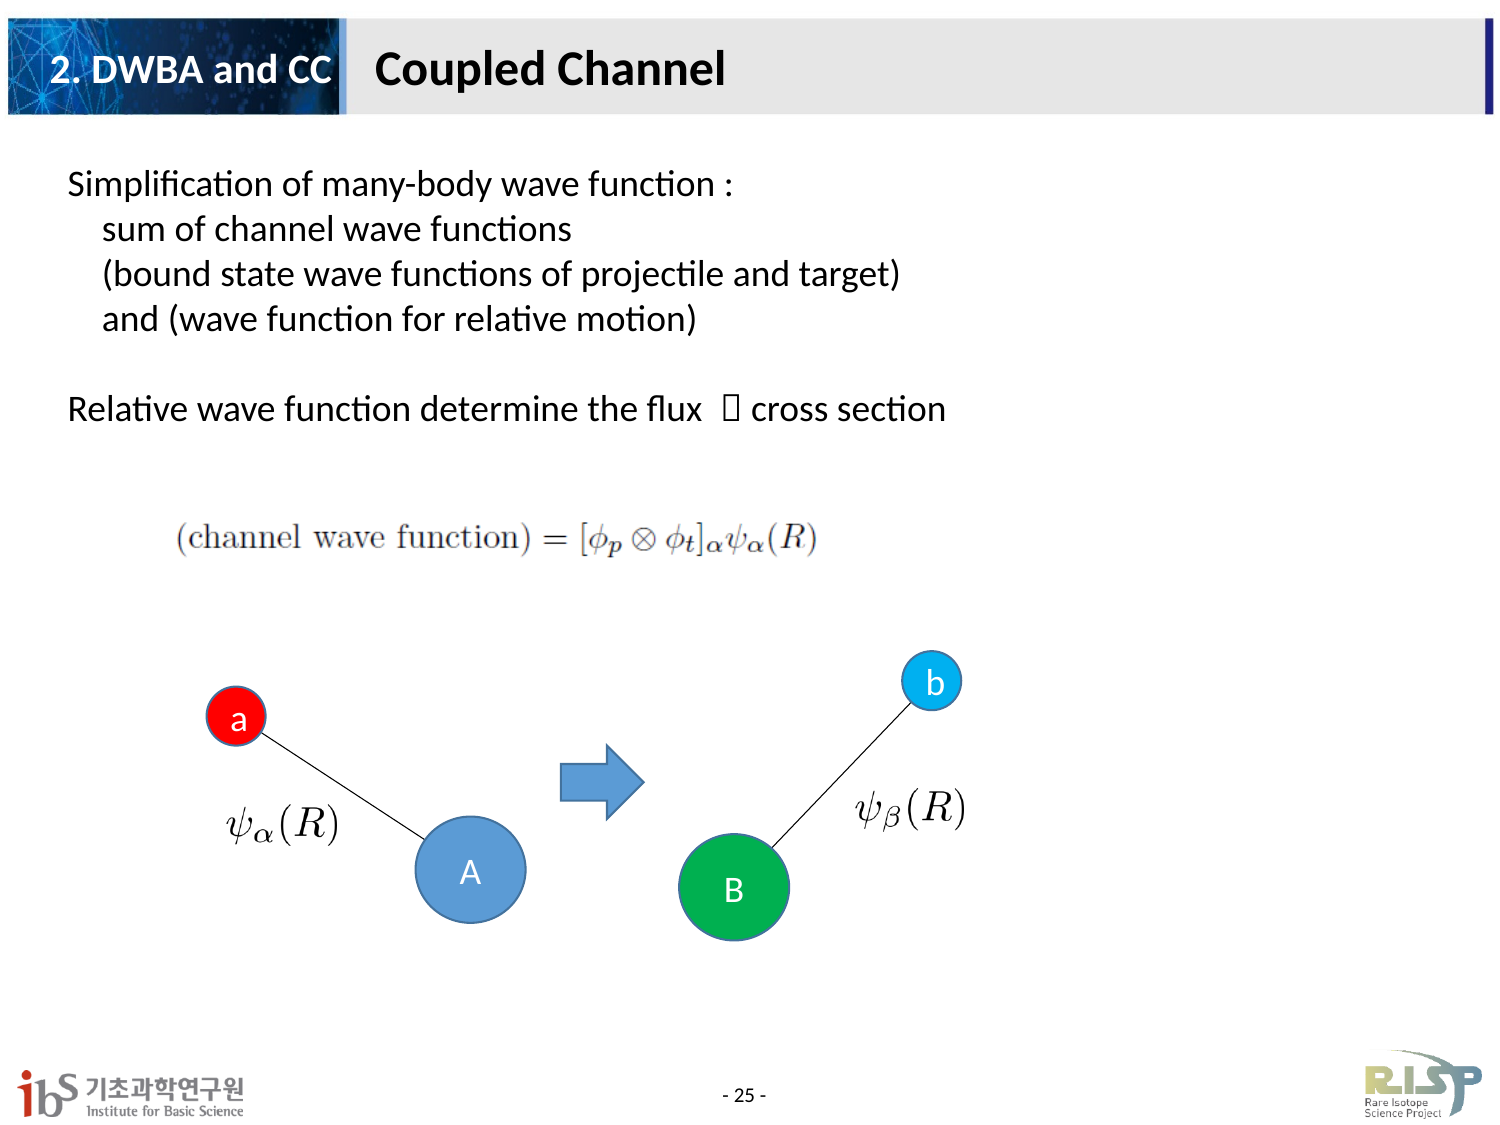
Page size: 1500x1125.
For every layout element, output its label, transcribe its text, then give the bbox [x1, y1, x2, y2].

picture [1364, 1049, 1482, 1119]
text_box [559, 743, 646, 822]
picture [135, 489, 841, 587]
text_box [679, 651, 964, 941]
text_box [206, 686, 526, 923]
text_box Simplification of many-body wave function : sum of channel wave functions (bound state wave functions of projectile and target) and (wave function for relative motion) Relative wave function determine the flux  cross section [53, 151, 1235, 436]
picture [2, 10, 1500, 130]
picture [17, 1070, 243, 1117]
